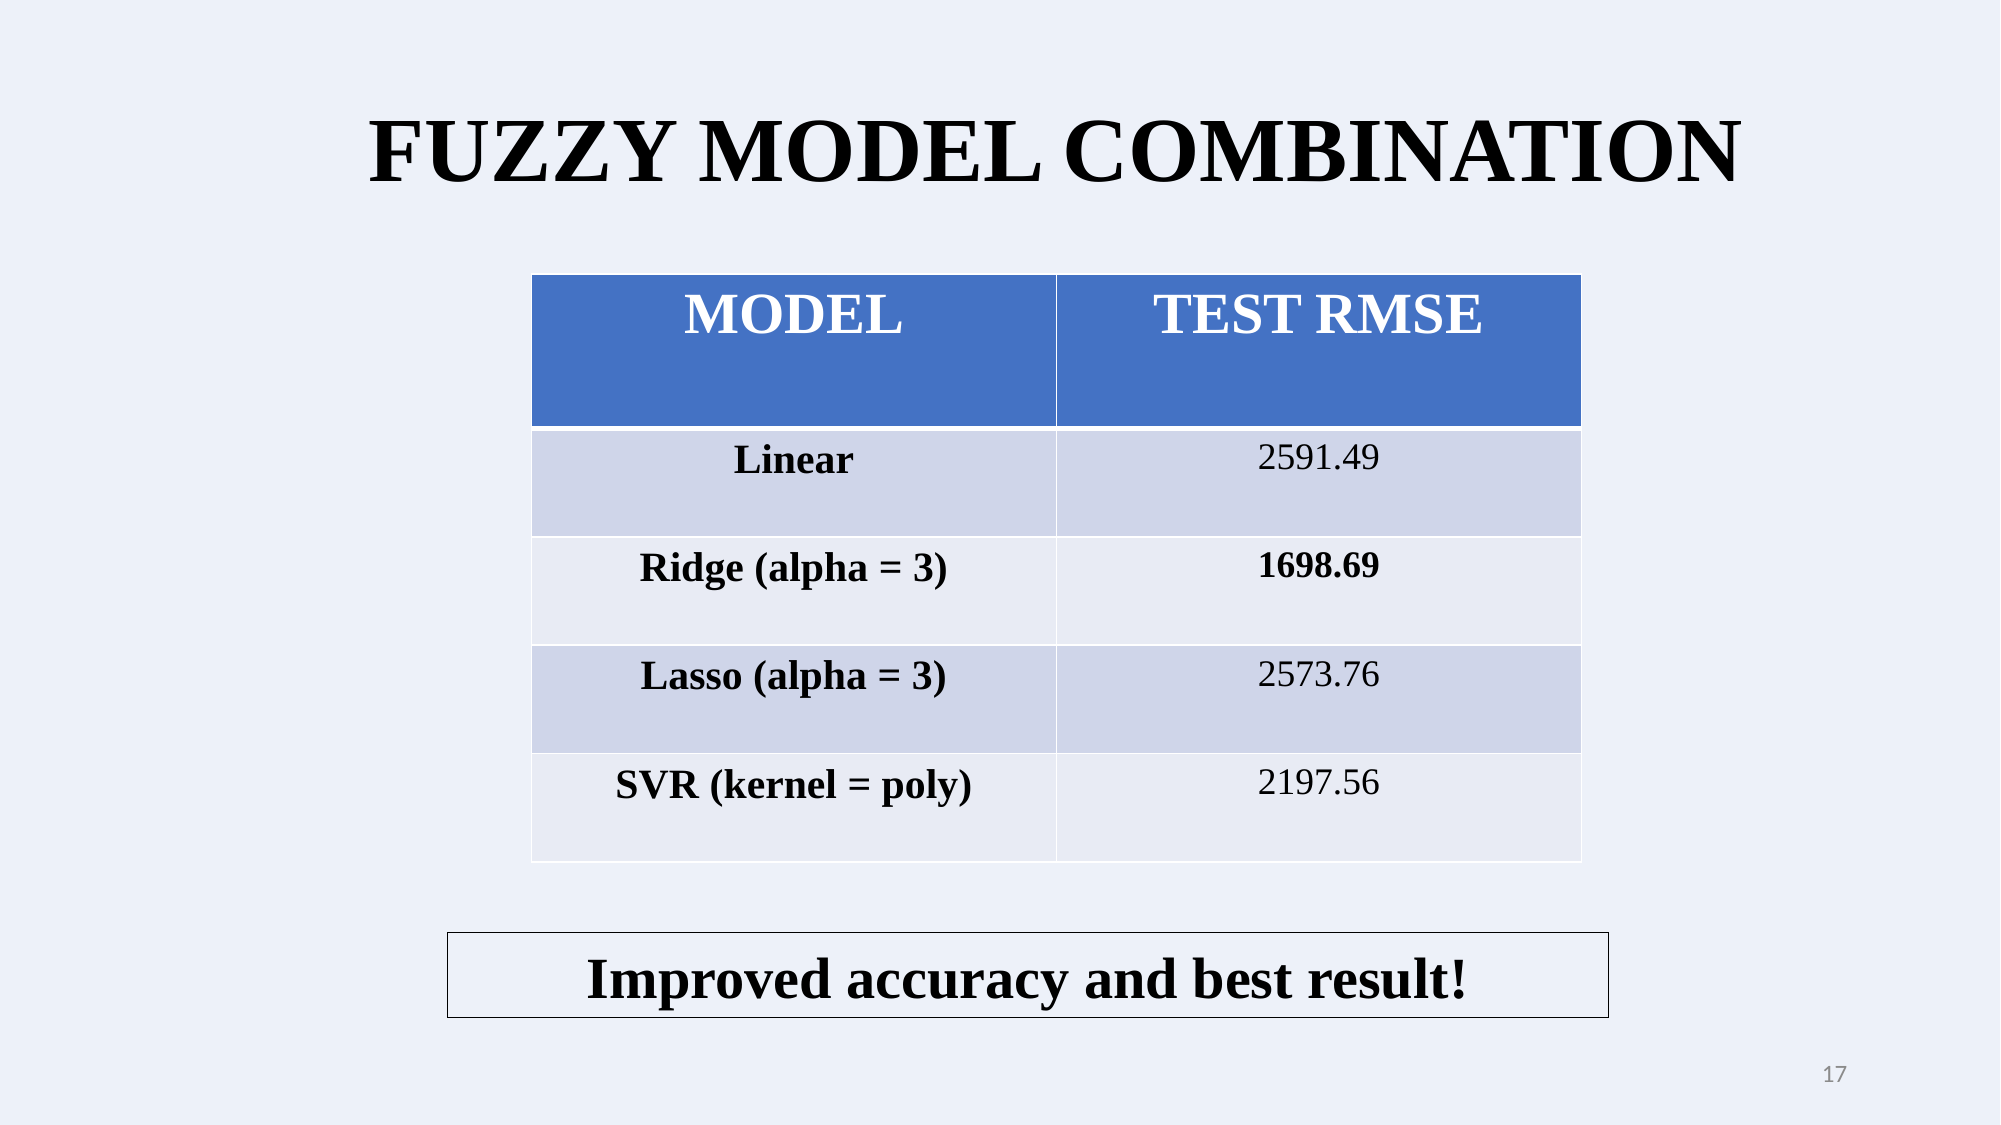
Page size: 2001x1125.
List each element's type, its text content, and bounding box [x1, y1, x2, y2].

table_cell Linear [532, 431, 1056, 536]
table_header MODEL [532, 275, 1056, 426]
slide_number 17 [1412, 1042, 1863, 1103]
table_cell 2591.49 [1057, 431, 1581, 536]
table_header TEST RMSE [1057, 275, 1581, 426]
table_cell Ridge (alpha = 3) [532, 538, 1056, 644]
table_cell 2197.56 [1057, 754, 1581, 861]
table_cell 1698.69 [1057, 538, 1581, 644]
title FUZZY MODEL COMBINATION [268, 30, 1844, 274]
text_box Improved accuracy and best result! [447, 932, 1609, 1018]
table_cell Lasso (alpha = 3) [532, 646, 1056, 753]
table_cell SVR (kernel = poly) [532, 754, 1056, 861]
table_cell 2573.76 [1057, 646, 1581, 753]
